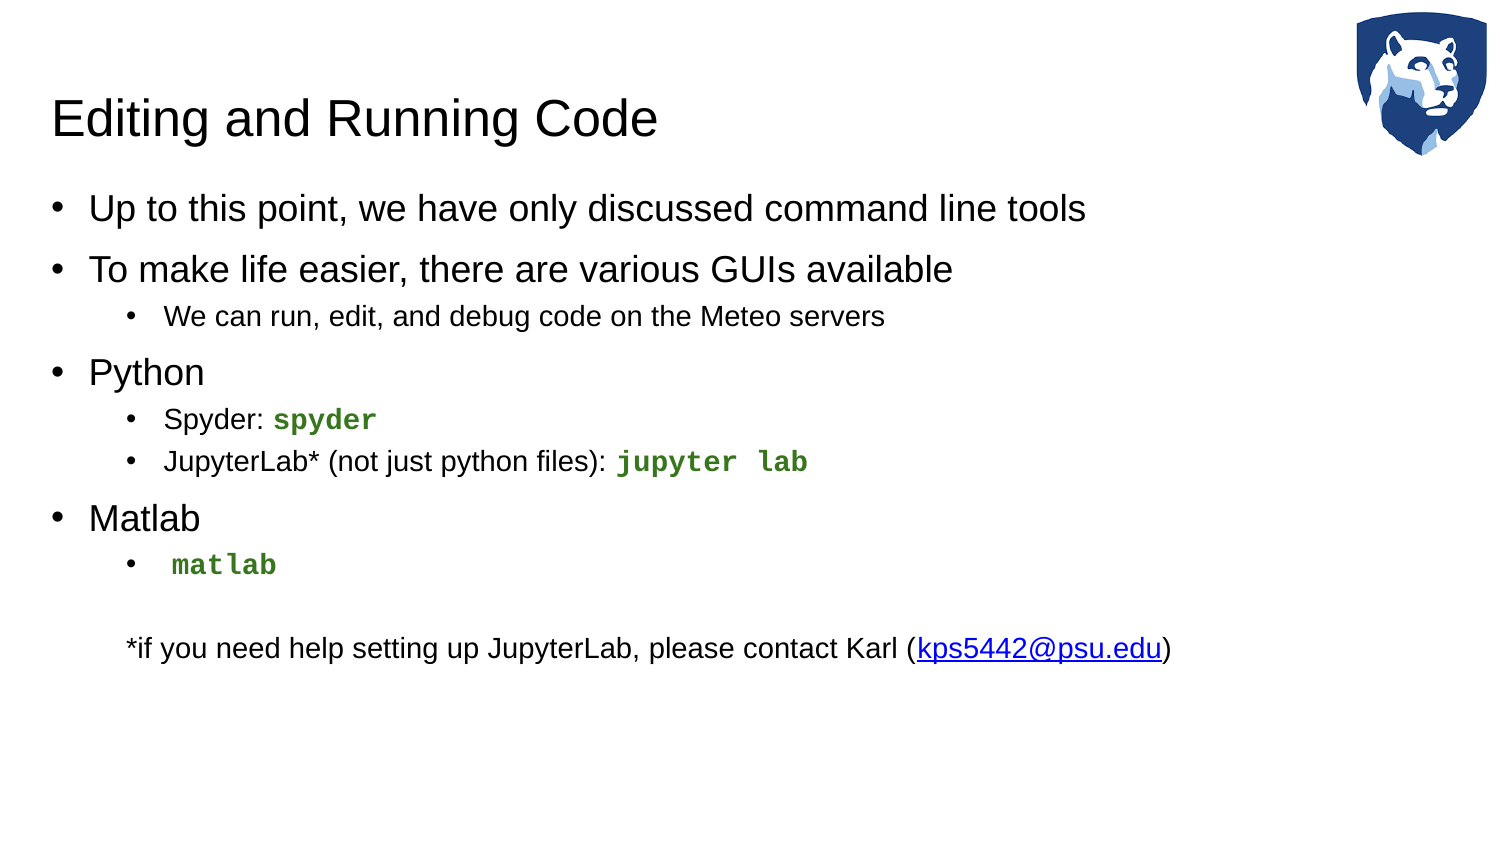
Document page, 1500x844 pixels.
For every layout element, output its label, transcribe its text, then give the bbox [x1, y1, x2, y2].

list Up to this point, we have only discussed command line tools To make life easier, there are various GUIs available We can run, edit, and debug code on the Meteo servers Python Spyder: spyder JupyterLab* (not just python files): jupyter lab Matlab matlab *if you need help setting up JupyterLab, please contact Karl (kps5442@psu.edu) [51, 189, 1449, 750]
title Editing and Running Code [51, 72, 1449, 167]
picture [1347, 0, 1500, 174]
